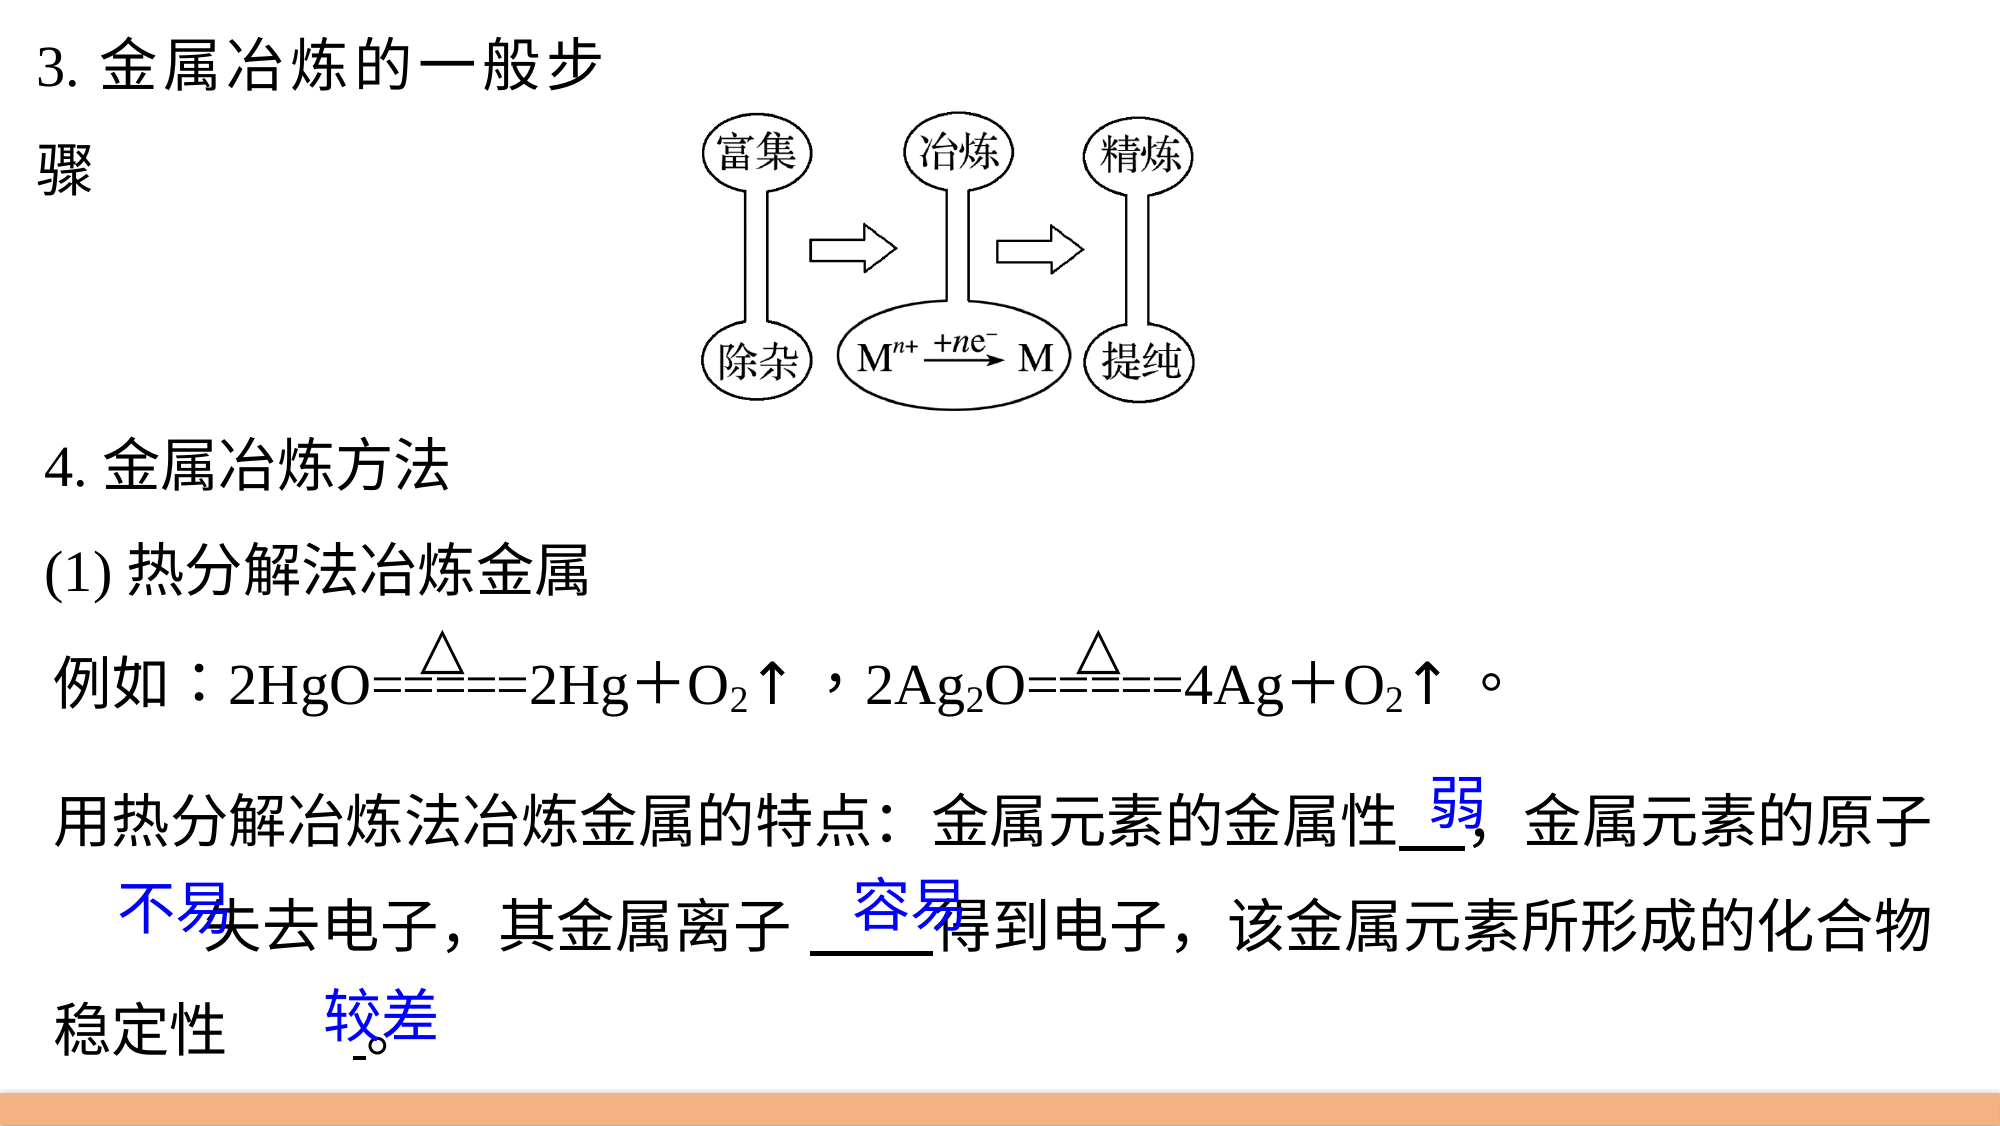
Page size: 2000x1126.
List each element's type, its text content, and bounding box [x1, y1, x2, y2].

text_box 4 [1502, 741, 1676, 819]
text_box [53, 608, 1669, 811]
picture [696, 101, 1201, 415]
text_box 弱 [1413, 822, 1502, 844]
text_box 较差 [308, 971, 455, 1057]
text_box 用热分解冶炼法冶炼金属的特点：金属元素的金属性 ，金属元素的原子 失去电子，其金属离子 得到电子，该金属元素所形成的化合物稳定性 。 [38, 741, 1948, 1071]
text_box 容易 [837, 860, 984, 946]
text_box 3.金属冶炼的一般步骤 [21, 0, 619, 106]
text_box 不易 [102, 863, 250, 949]
text_box [0, 1092, 2000, 1126]
text_box 4.金属冶炼方法 (1)热分解法冶炼金属 [29, 385, 1959, 610]
